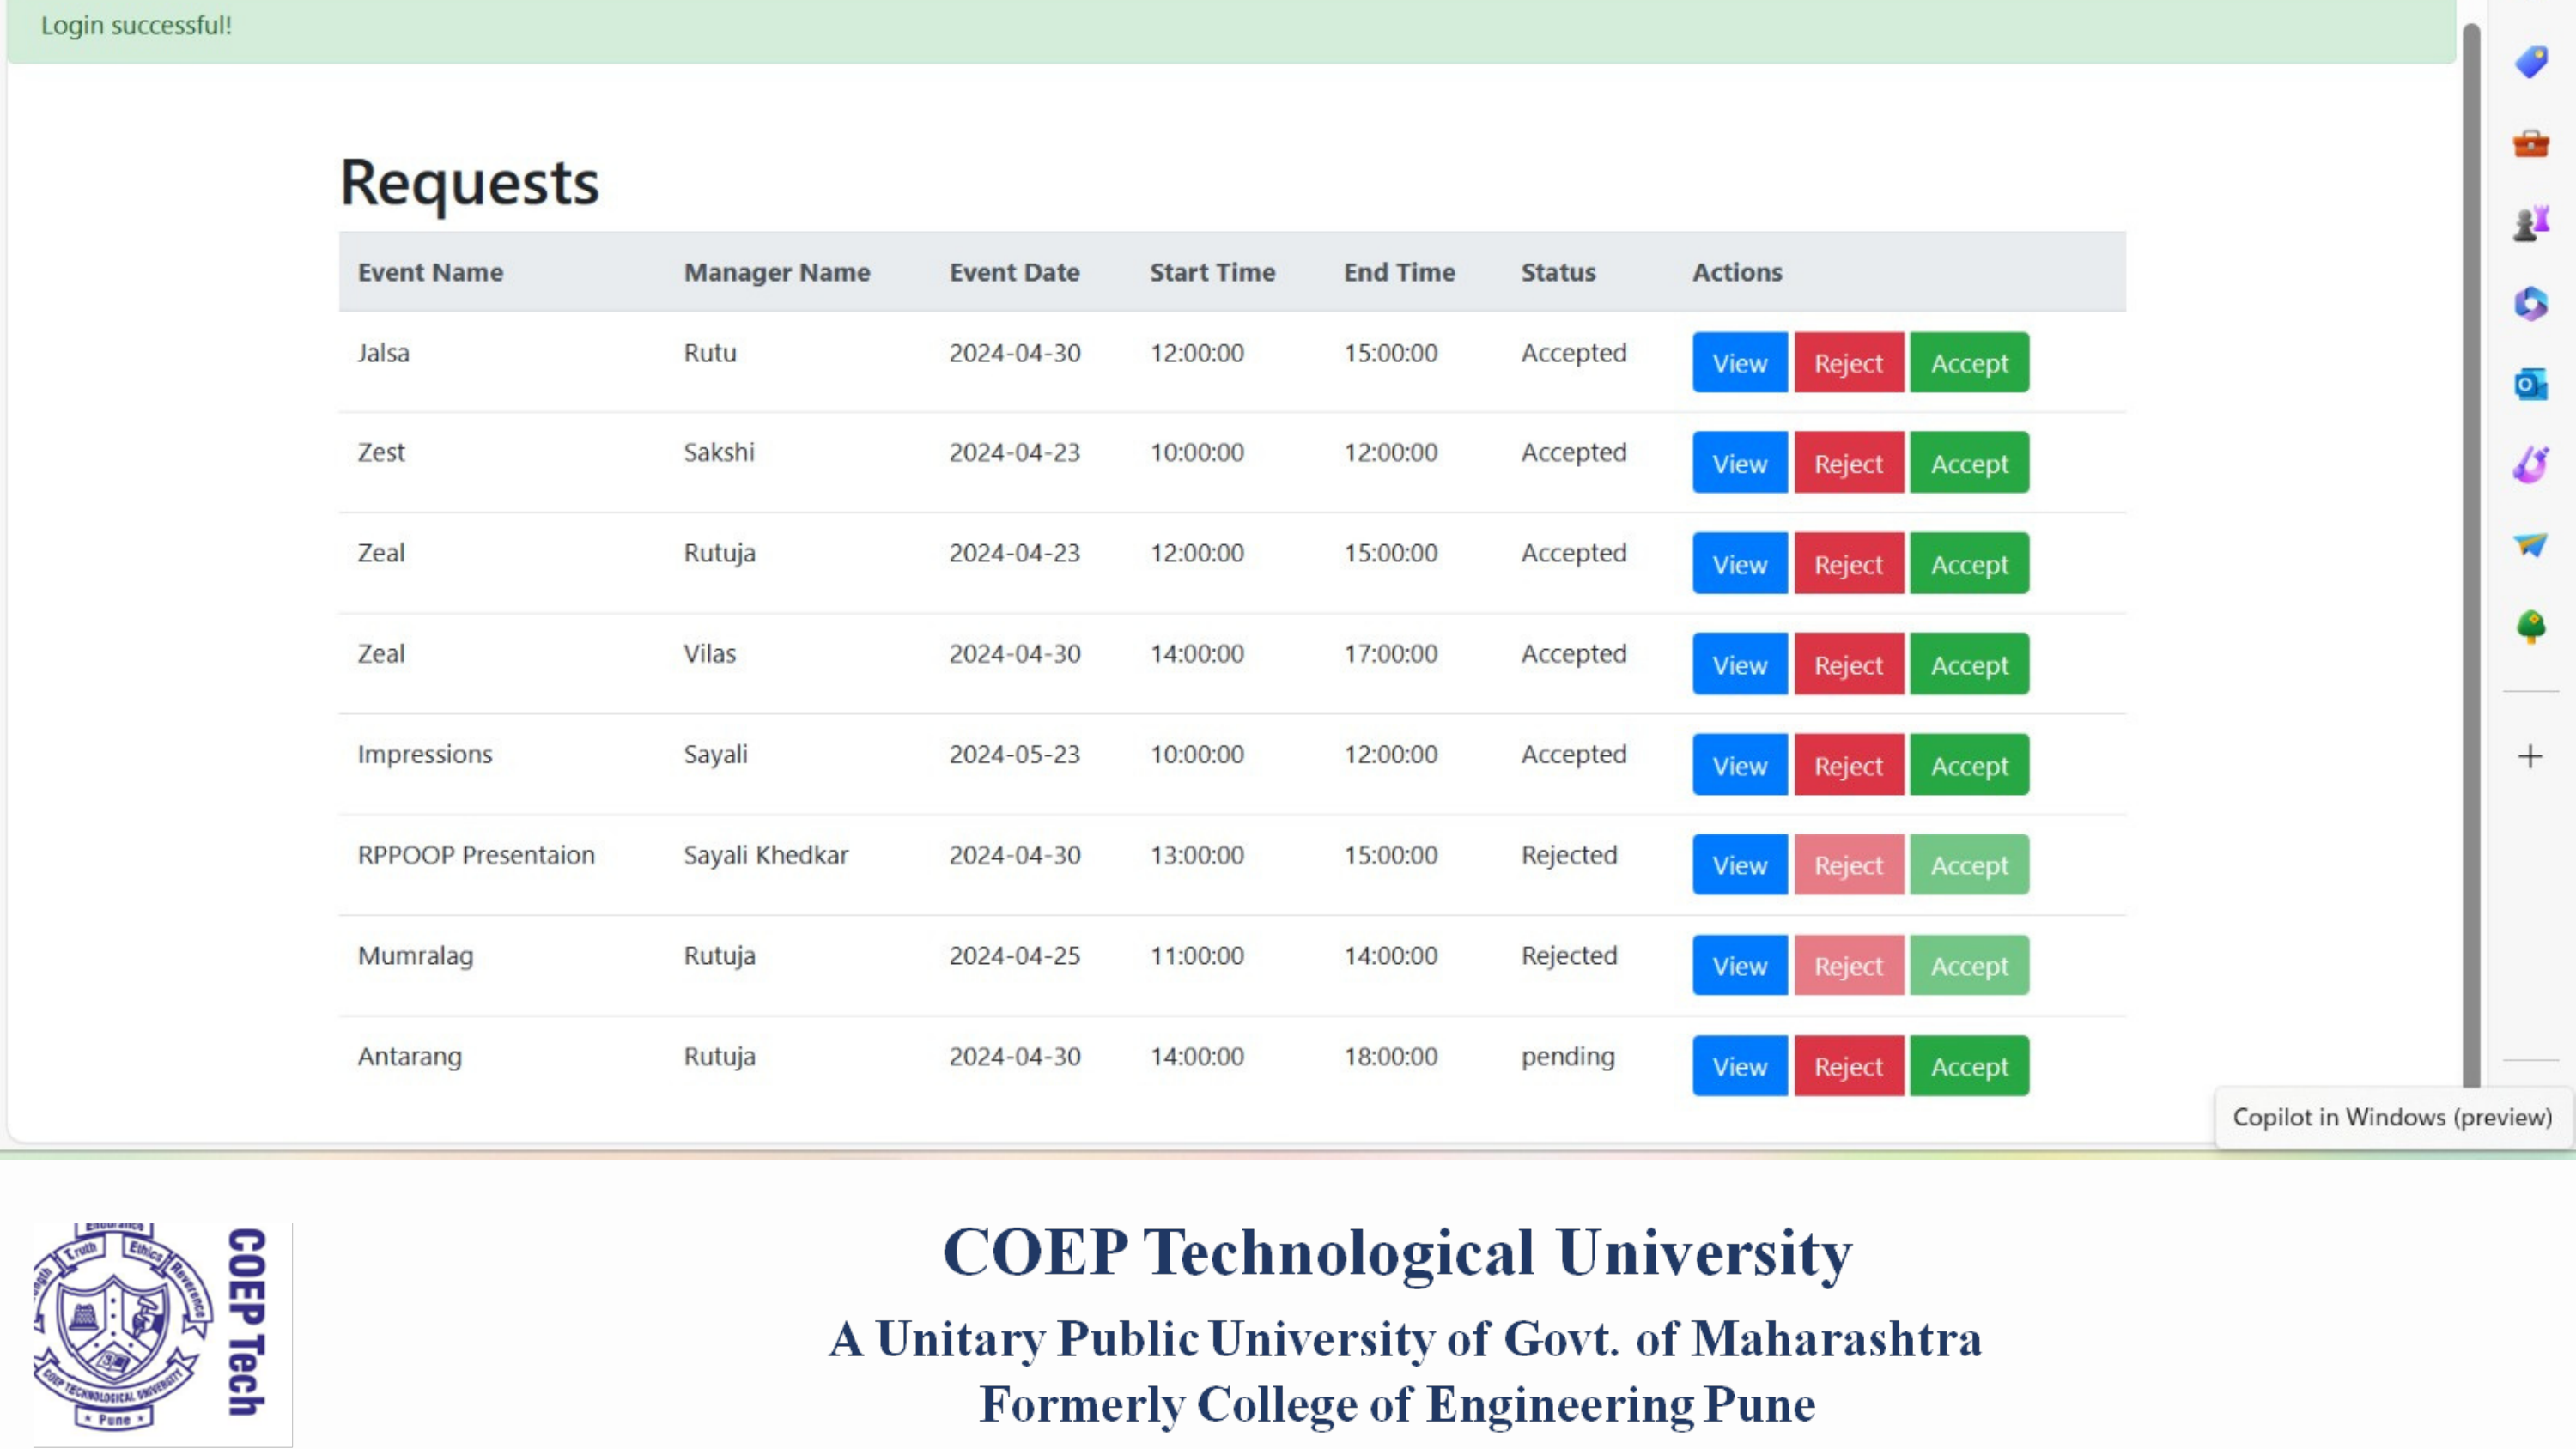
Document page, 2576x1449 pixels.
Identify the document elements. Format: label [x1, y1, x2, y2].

text_box [0, 0, 2576, 1160]
text_box [33, 1223, 2497, 1449]
